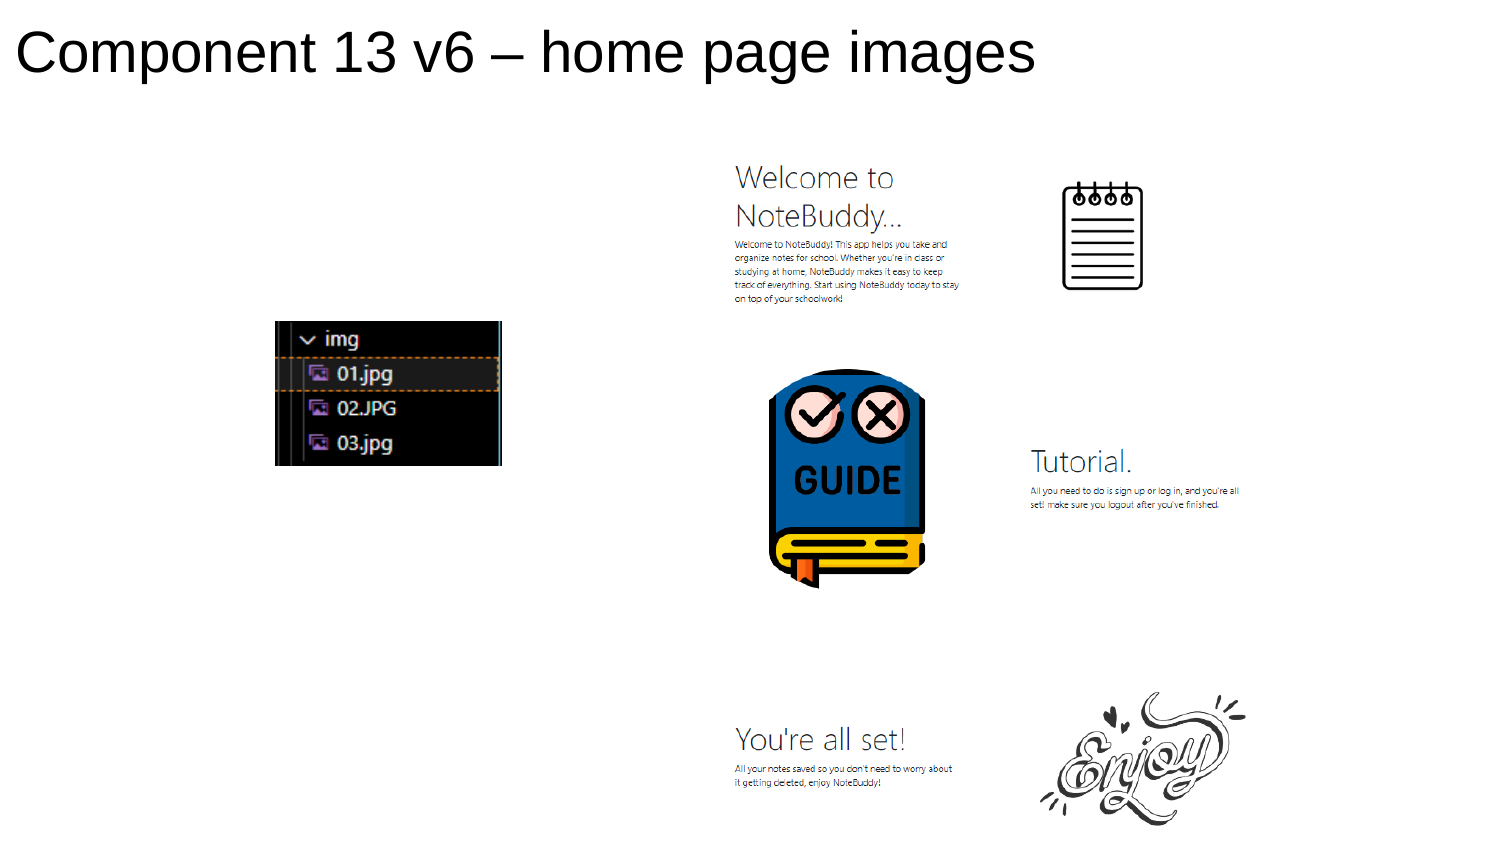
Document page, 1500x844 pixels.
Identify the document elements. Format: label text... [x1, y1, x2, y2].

picture [689, 143, 1307, 826]
title Component 13 v6 – home page images [0, 0, 1398, 94]
picture [274, 321, 502, 466]
